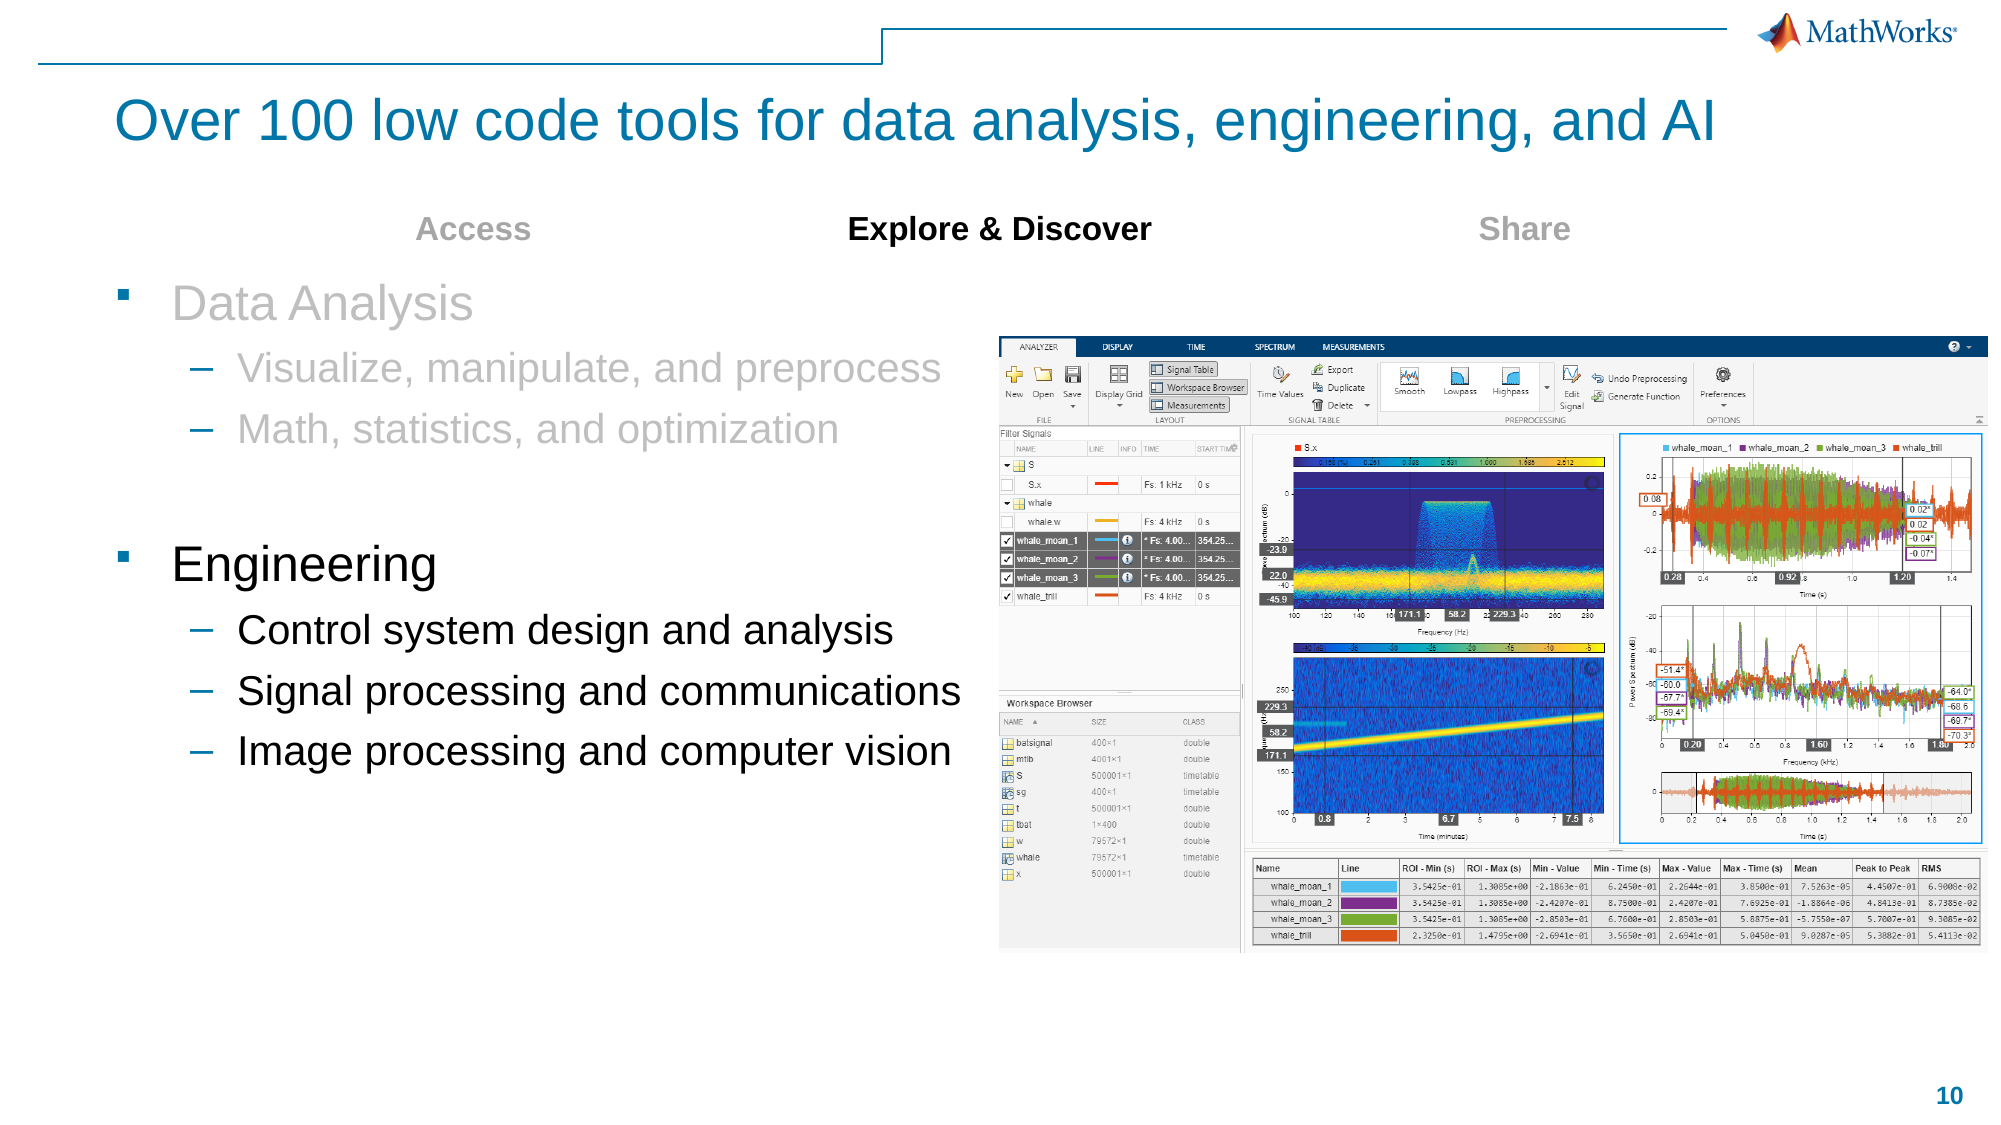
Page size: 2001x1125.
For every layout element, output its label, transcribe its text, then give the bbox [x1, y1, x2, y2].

list Data Analysis Visualize, manipulate, and preprocess Math, statistics, and optimization Engineering Control system design and analysis Signal processing and communications Image processing and computer vision [99, 262, 1000, 1124]
picture [999, 336, 1988, 953]
title Over 100 low code tools for data analysis, engineering, and AI [99, 75, 1867, 238]
text_box Access [386, 199, 561, 255]
picture [1751, 3, 1970, 63]
text_box Share [1437, 199, 1613, 255]
text_box Explore & Discover [781, 199, 1219, 255]
